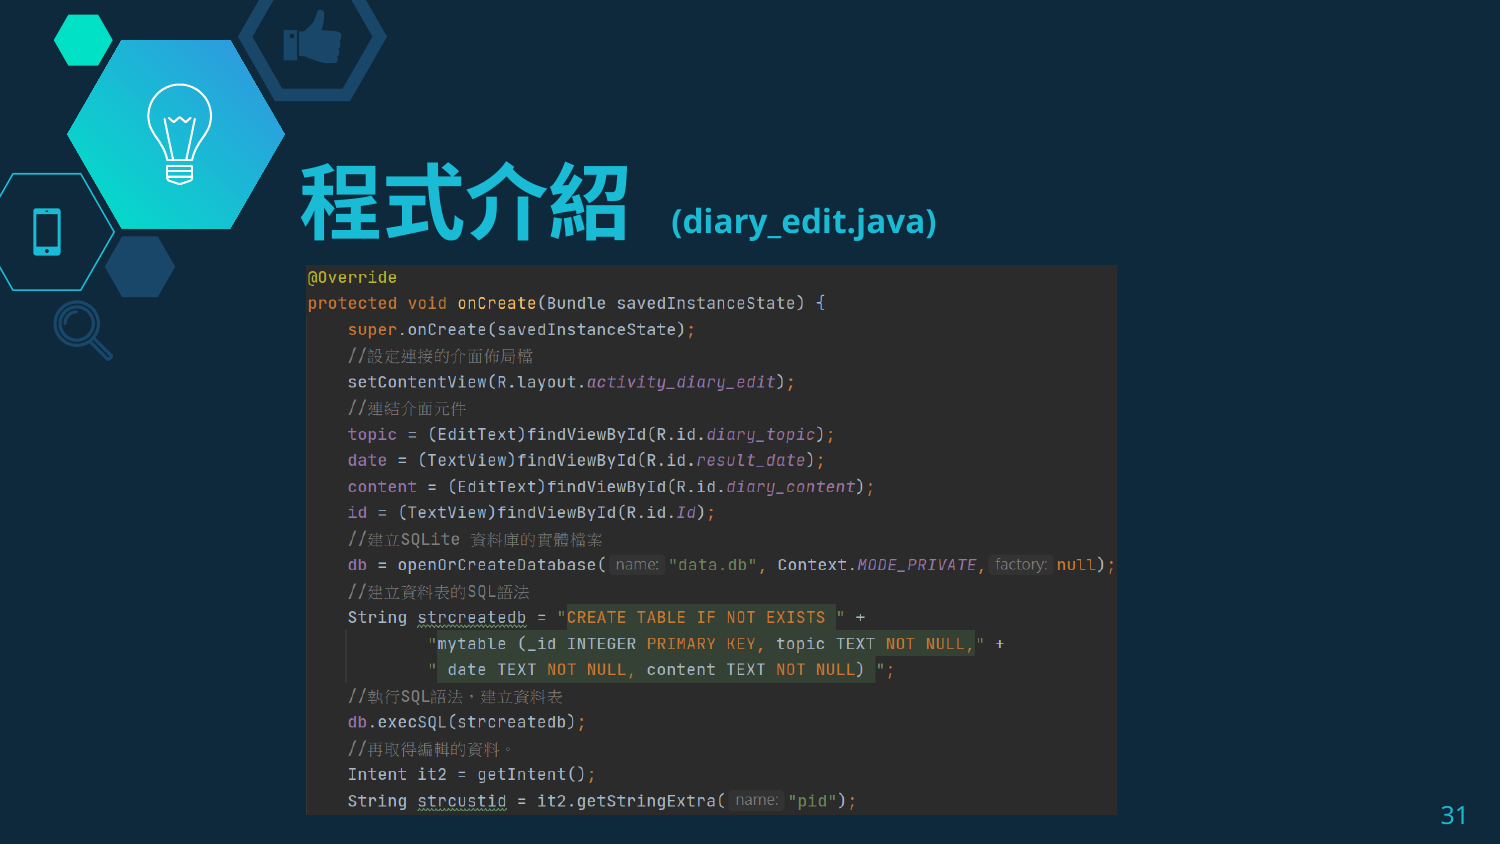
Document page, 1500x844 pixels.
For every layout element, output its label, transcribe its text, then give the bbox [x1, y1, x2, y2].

picture [305, 265, 1118, 816]
title 程式介紹 (diary_edit.java) [284, 159, 1235, 266]
